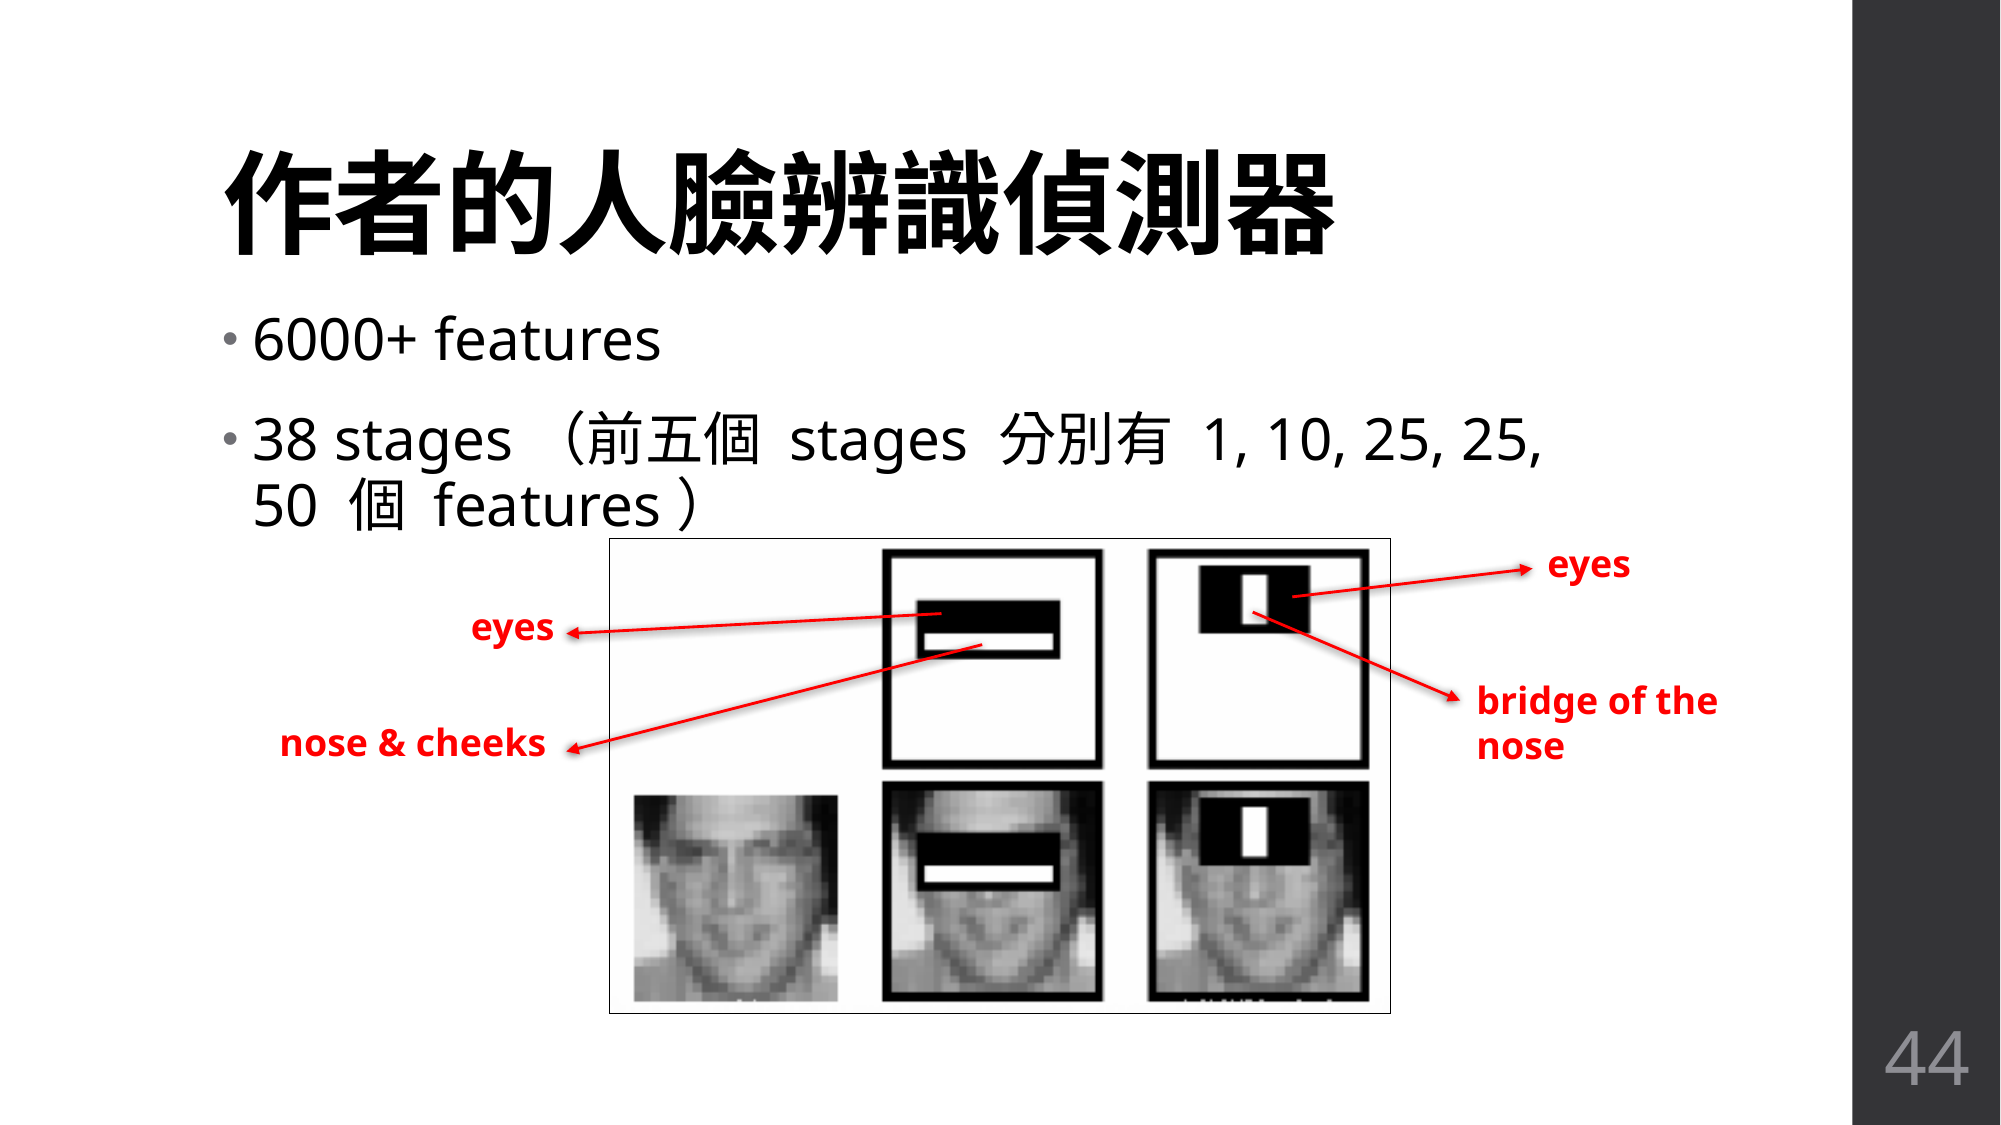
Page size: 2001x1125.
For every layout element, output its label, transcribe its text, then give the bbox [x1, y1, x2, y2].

text_box nose & cheeks [264, 711, 595, 772]
text_box eyes [456, 595, 602, 656]
title 作者的人臉辨識偵測器 [206, 60, 1797, 278]
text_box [566, 644, 983, 752]
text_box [1292, 568, 1533, 598]
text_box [1252, 611, 1461, 701]
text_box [566, 613, 942, 634]
text_box bridge of the nose [1461, 670, 1792, 775]
text_box eyes [1532, 532, 1863, 592]
list 6000+ features 38 stages（前五個 stages 分別有 1, 10, 25, 25, 50 個 features） [206, 299, 1617, 1014]
picture [608, 537, 1391, 1014]
slide_number 44 [1852, 1012, 2000, 1110]
